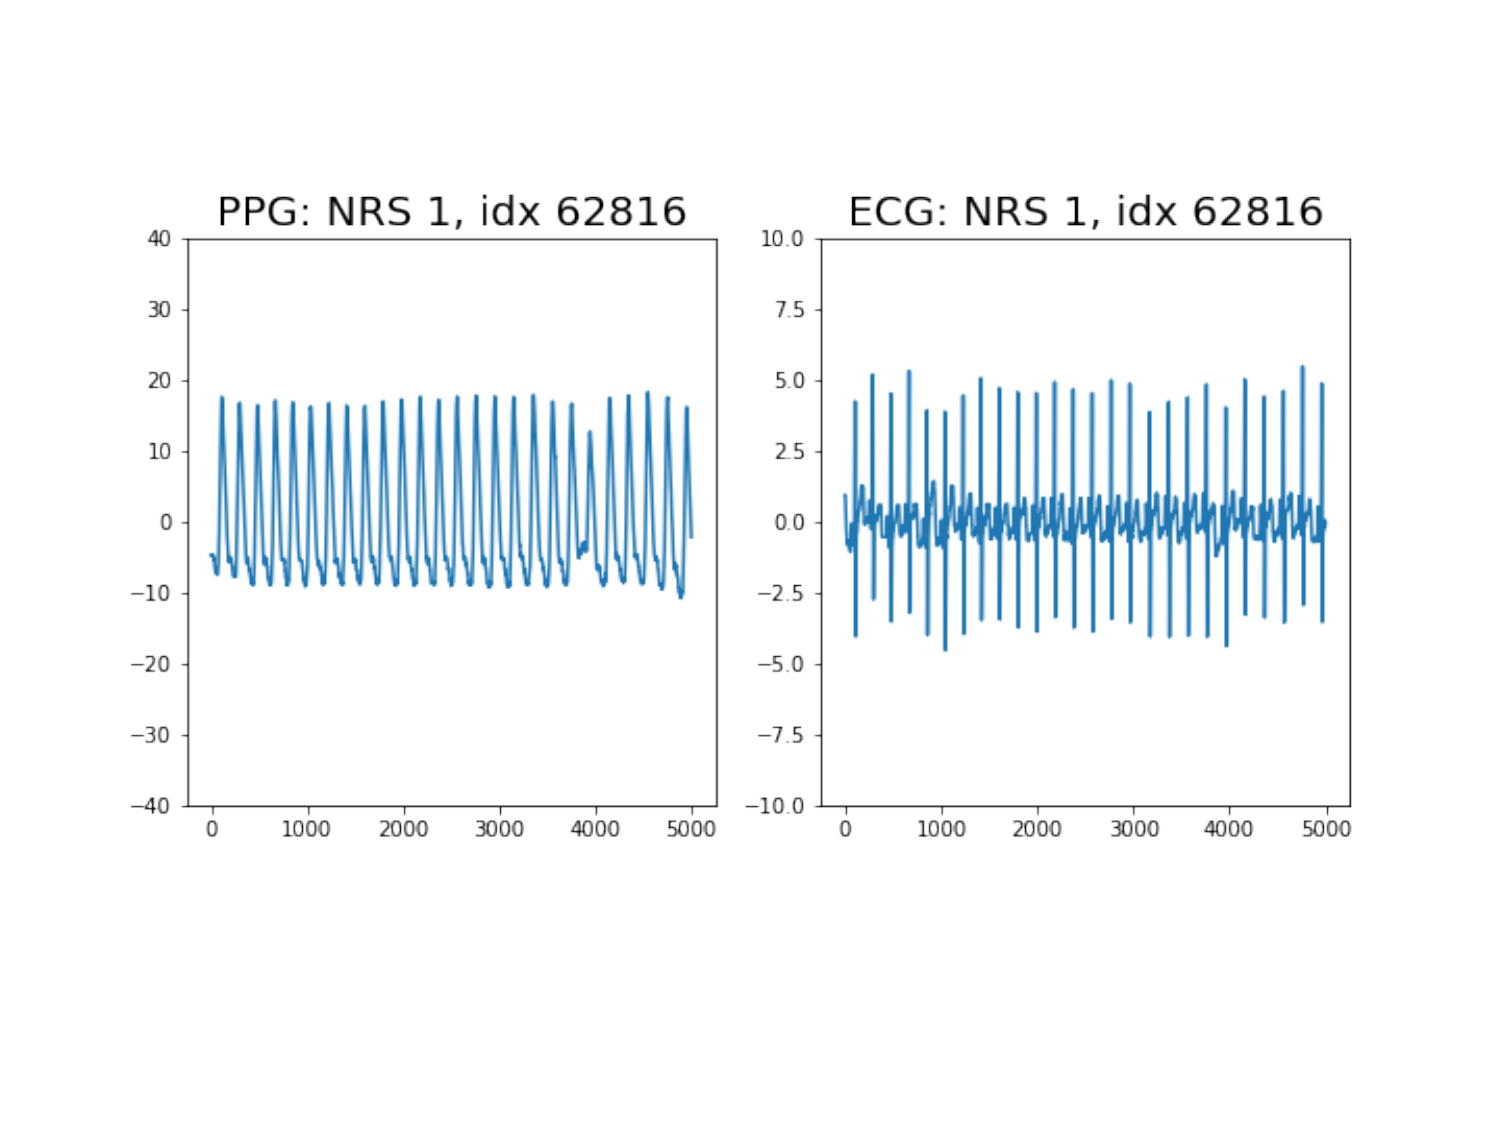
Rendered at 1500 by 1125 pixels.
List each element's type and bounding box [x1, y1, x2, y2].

picture [0, 149, 1500, 901]
